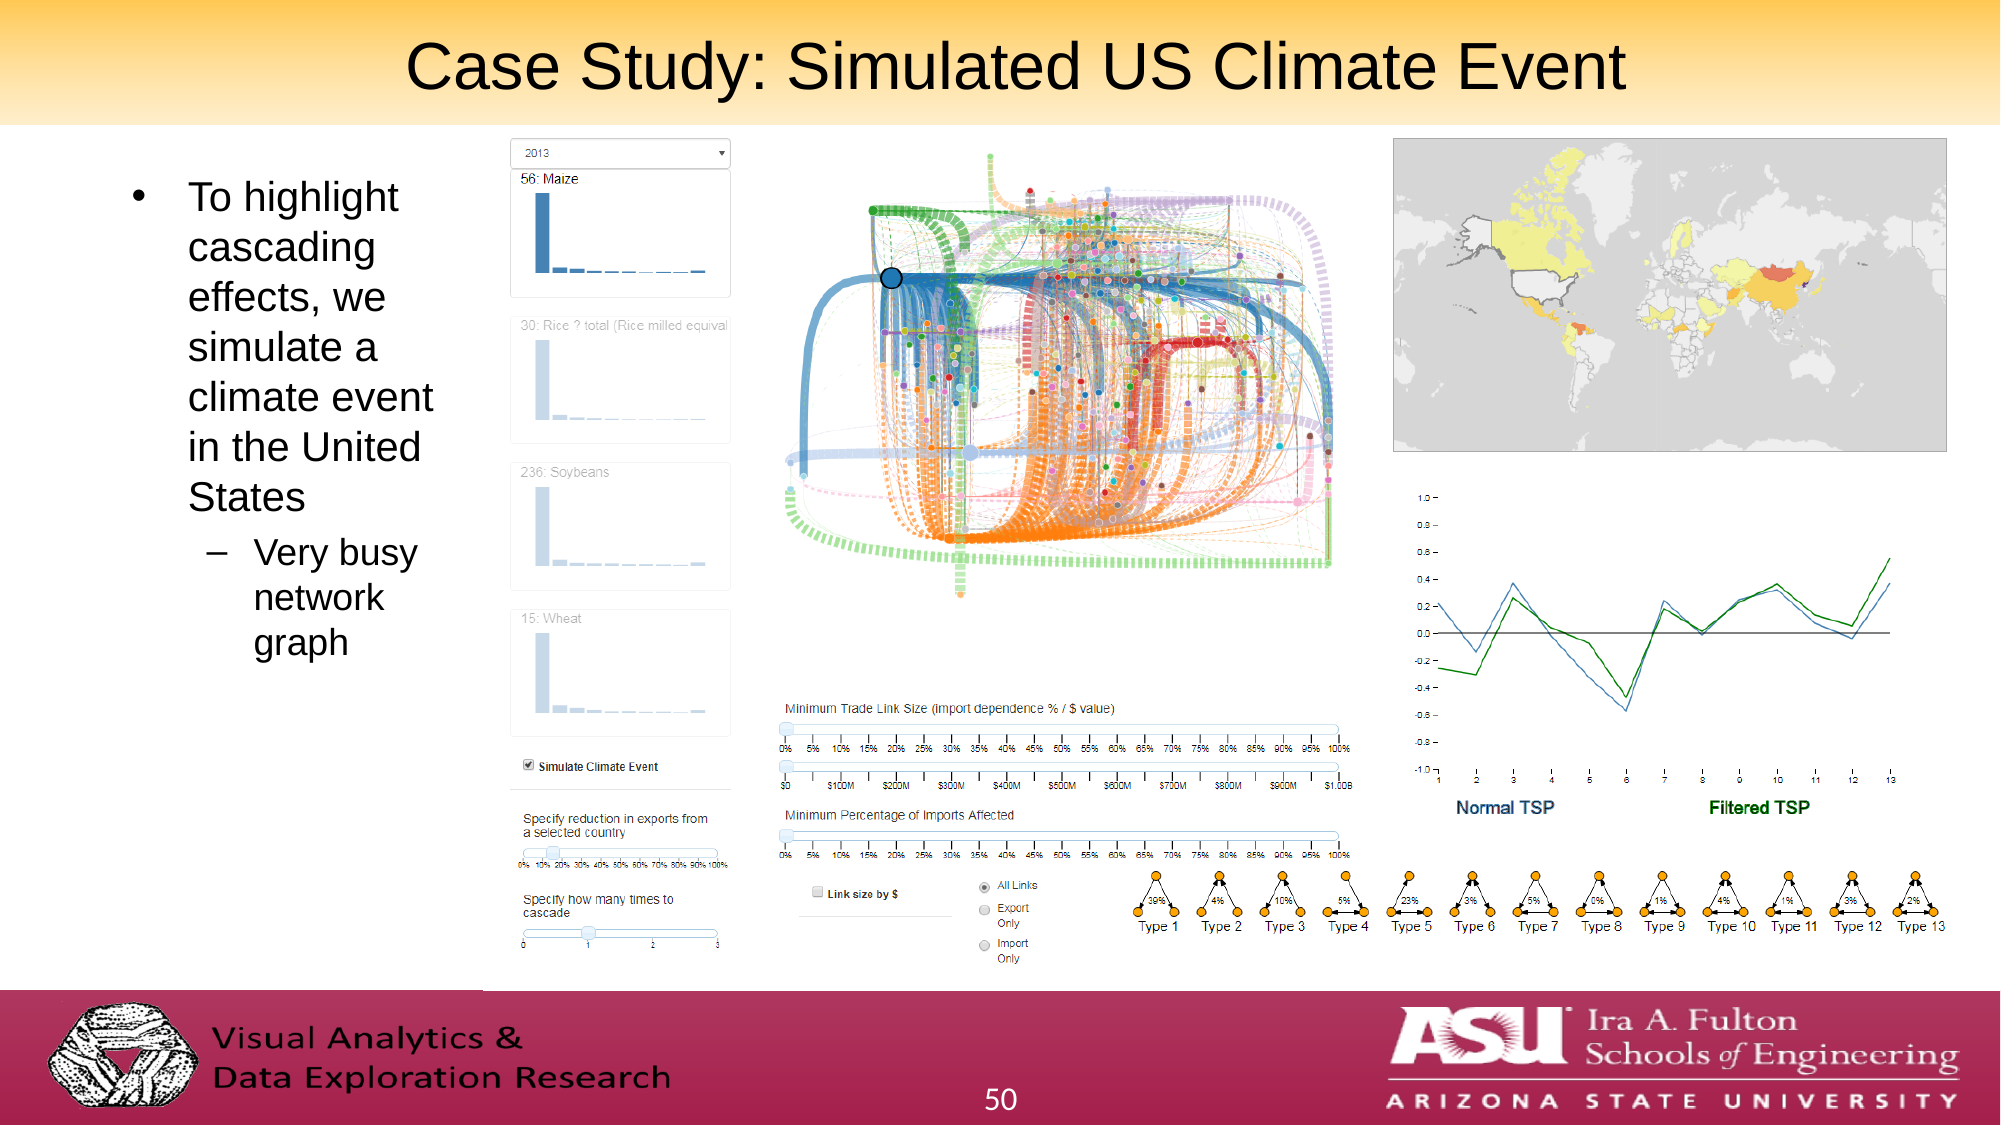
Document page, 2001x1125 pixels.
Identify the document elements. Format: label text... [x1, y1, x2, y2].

list To highlight cascading effects, we simulate a climate event in the United States Very busy network graph [116, 162, 478, 867]
title Case Study: Simulated US Climate Event [116, 12, 1917, 113]
picture [483, 126, 2000, 991]
slide_number 50 [0, 990, 2000, 1125]
